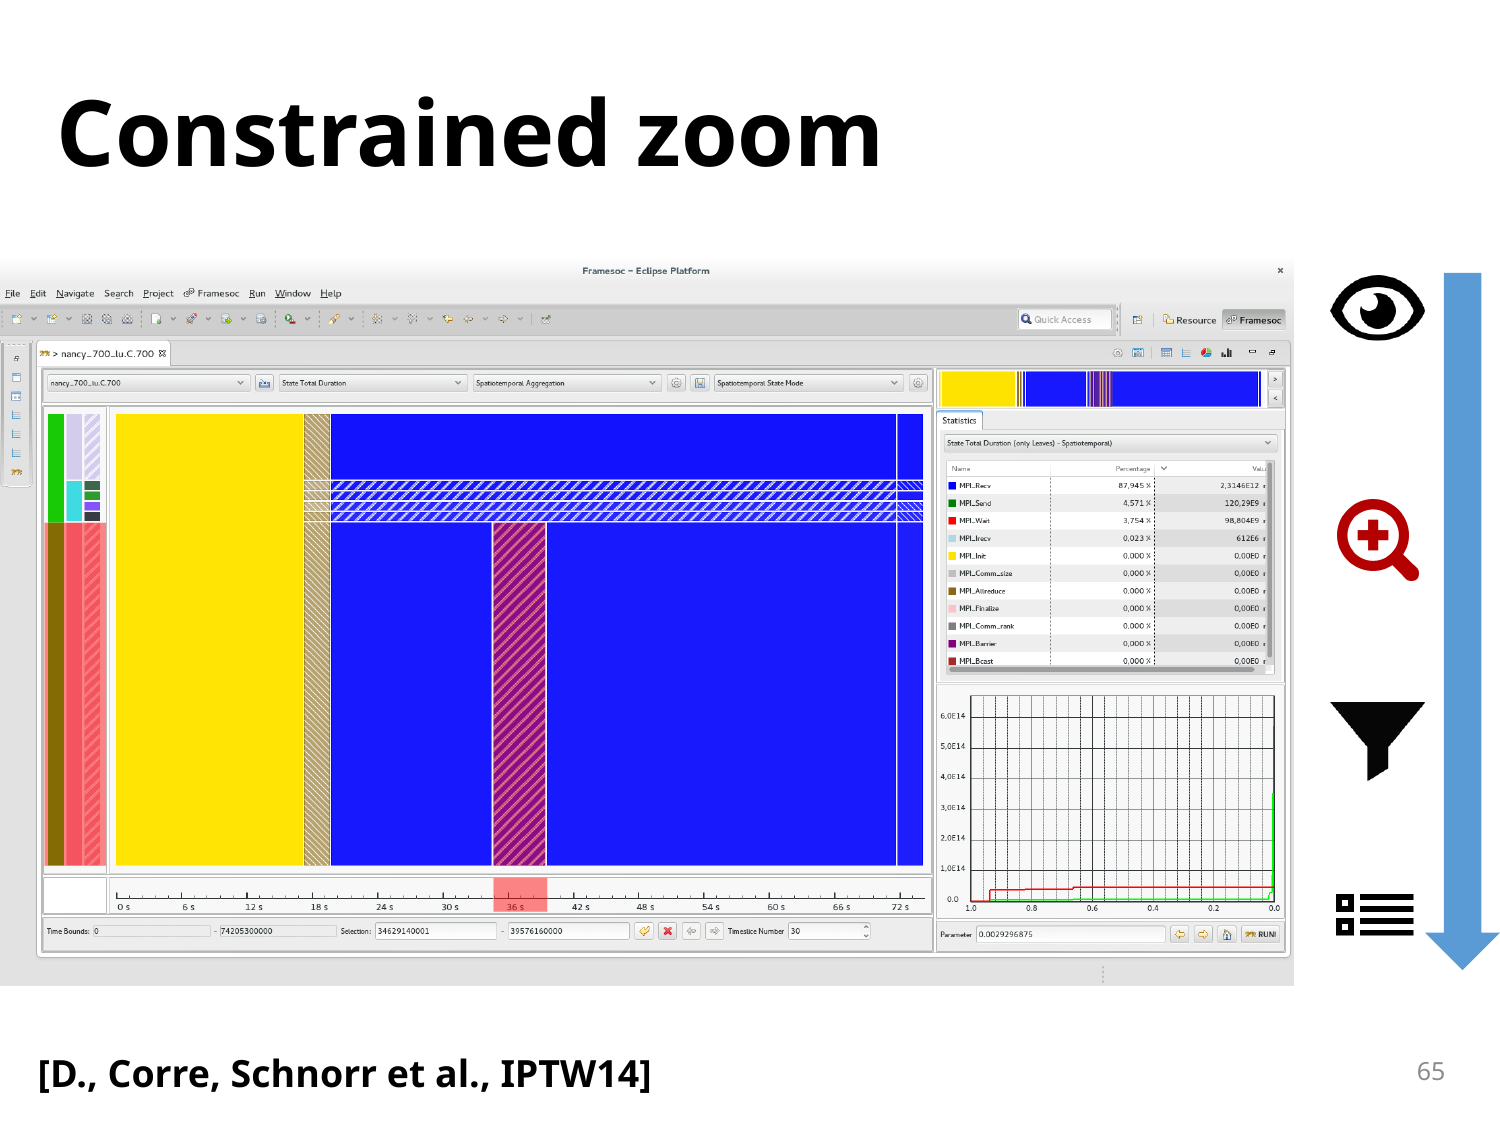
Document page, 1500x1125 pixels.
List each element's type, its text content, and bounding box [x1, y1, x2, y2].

picture [1330, 864, 1425, 959]
title Constrained zoom [41, 59, 1461, 215]
text_box [1425, 271, 1500, 972]
picture [1330, 702, 1425, 781]
picture [1330, 263, 1425, 358]
text_box [D., Corre, Schnorr et al., IPTW14] [23, 1042, 781, 1103]
picture [0, 257, 1294, 986]
picture [1337, 499, 1419, 581]
slide_number 65 [1059, 1042, 1461, 1103]
